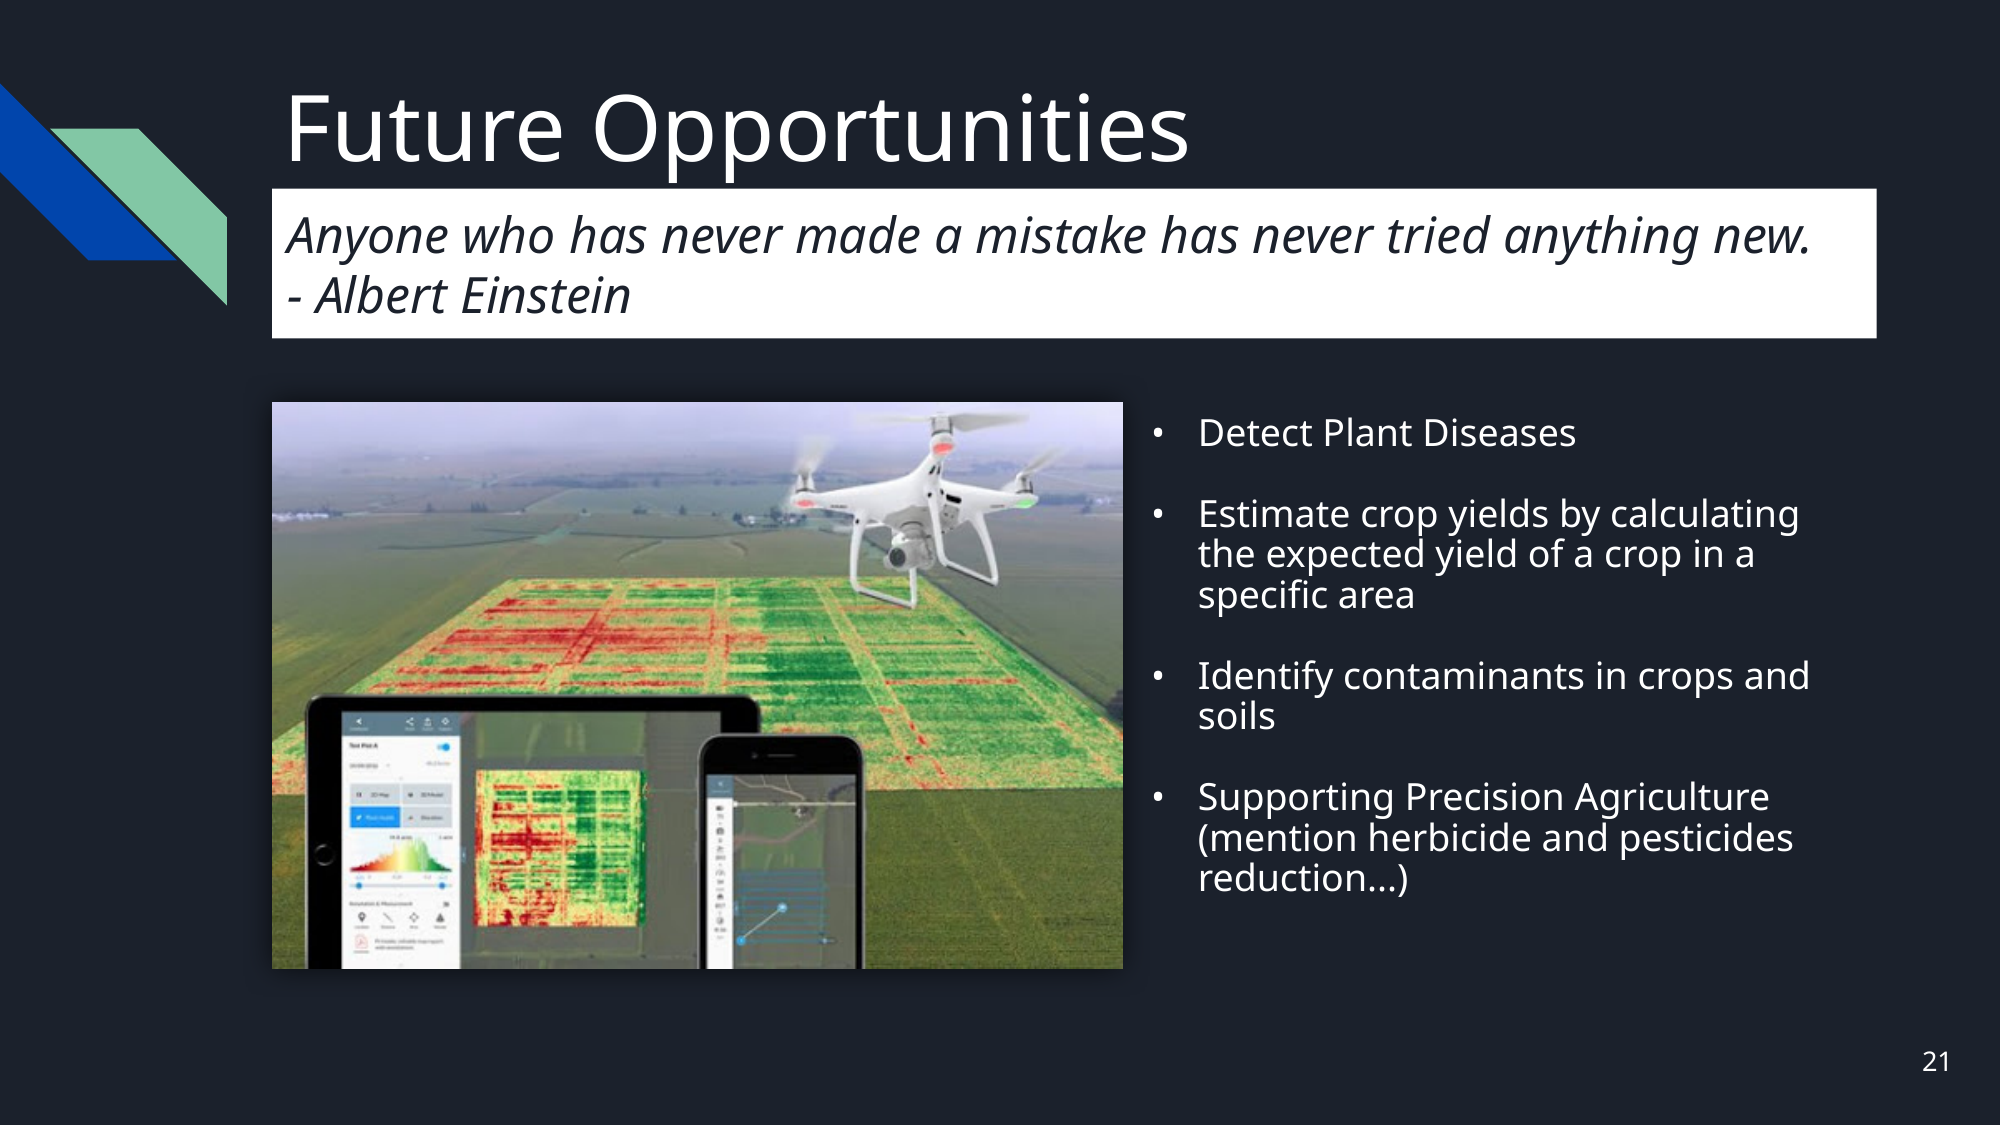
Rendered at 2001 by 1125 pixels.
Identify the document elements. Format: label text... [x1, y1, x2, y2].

text_box Detect Plant Diseases Estimate crop yields by calculating the expected yield of a crop in a specific area Identify contaminants in crops and soils Supporting Precision Agriculture (mention herbicide and pesticides reduction...) [1136, 406, 1877, 969]
picture [271, 402, 1123, 970]
slide_number ‹#› [1853, 1019, 1974, 1106]
title Future Opportunities [226, 49, 1515, 201]
text_box Anyone who has never made a mistake has never tried anything new. - Albert Einstein [272, 188, 1877, 339]
